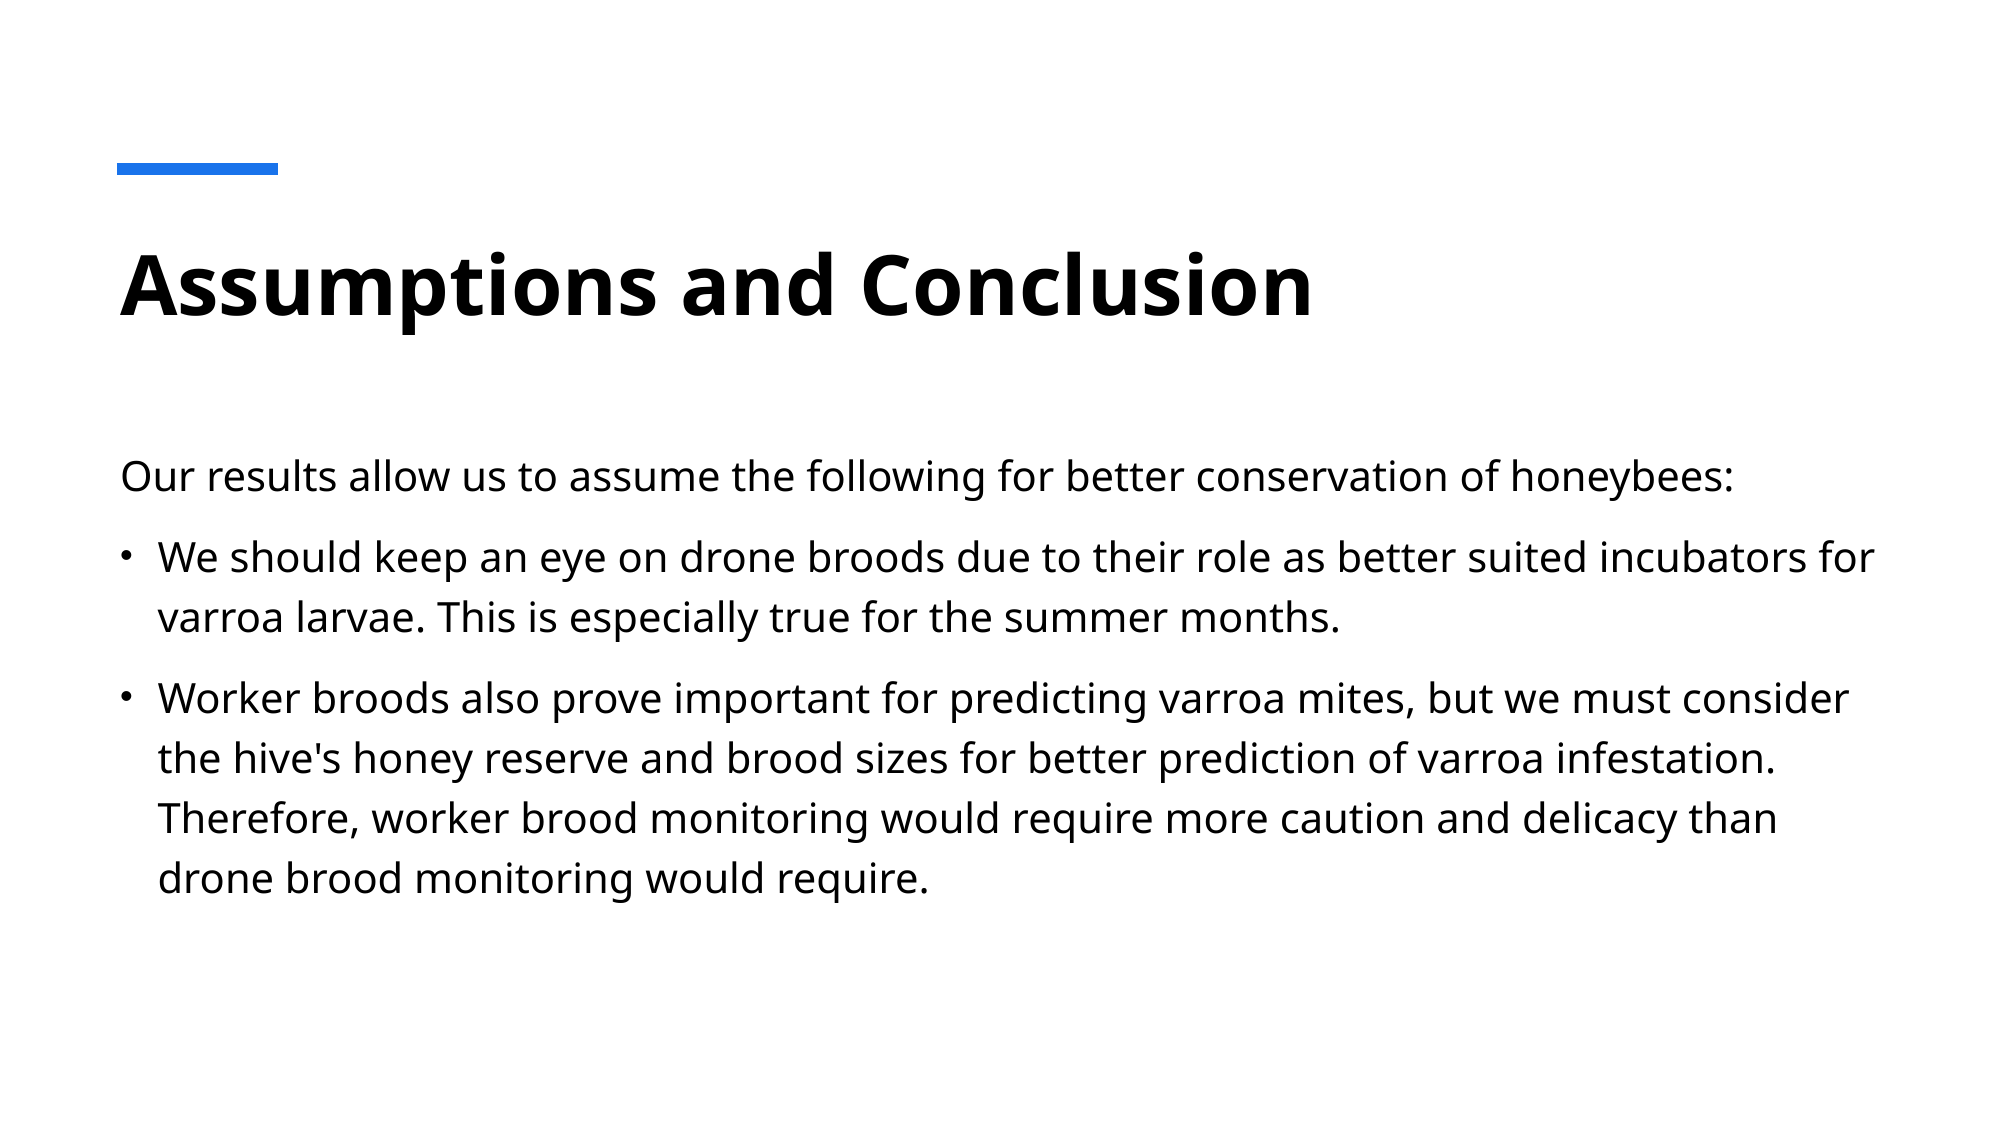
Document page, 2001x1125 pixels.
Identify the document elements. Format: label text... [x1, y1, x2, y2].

list Our results allow us to assume the following for better conservation of honeybees: We should keep an eye on drone broods due to their role as better suited incubators for varroa larvae. This is especially true for the summer months. Worker broods also prove important for predicting varroa mites, but we must consider the hive's honey reserve and brood sizes for better prediction of varroa infestation. Therefore, worker brood monitoring would require more caution and delicacy than drone brood monitoring would require. [105, 431, 1892, 1017]
title Assumptions and Conclusion [105, 224, 1892, 405]
